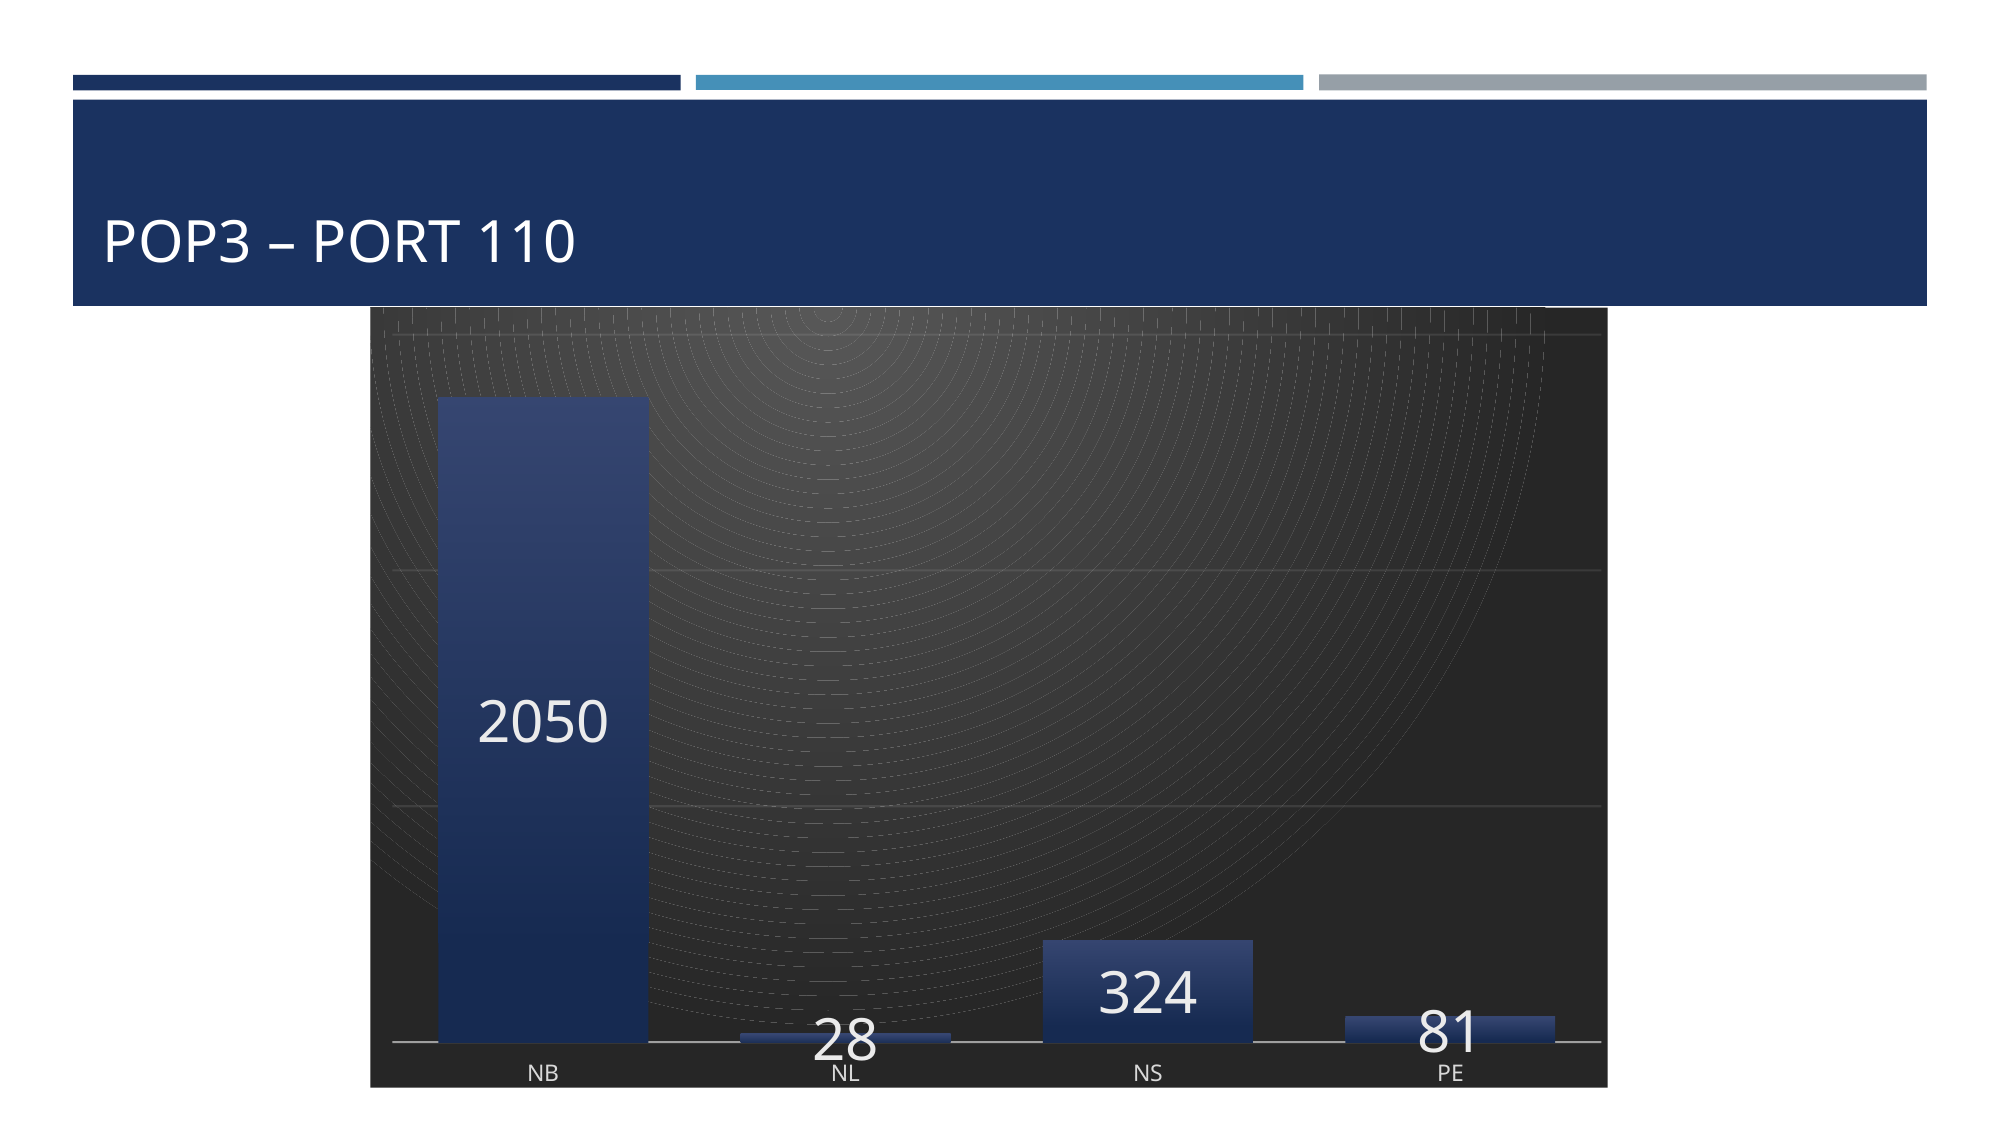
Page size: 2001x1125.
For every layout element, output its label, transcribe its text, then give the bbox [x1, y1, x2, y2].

chart [370, 307, 1608, 1089]
title POP3 – Port 110 [94, 119, 1906, 283]
